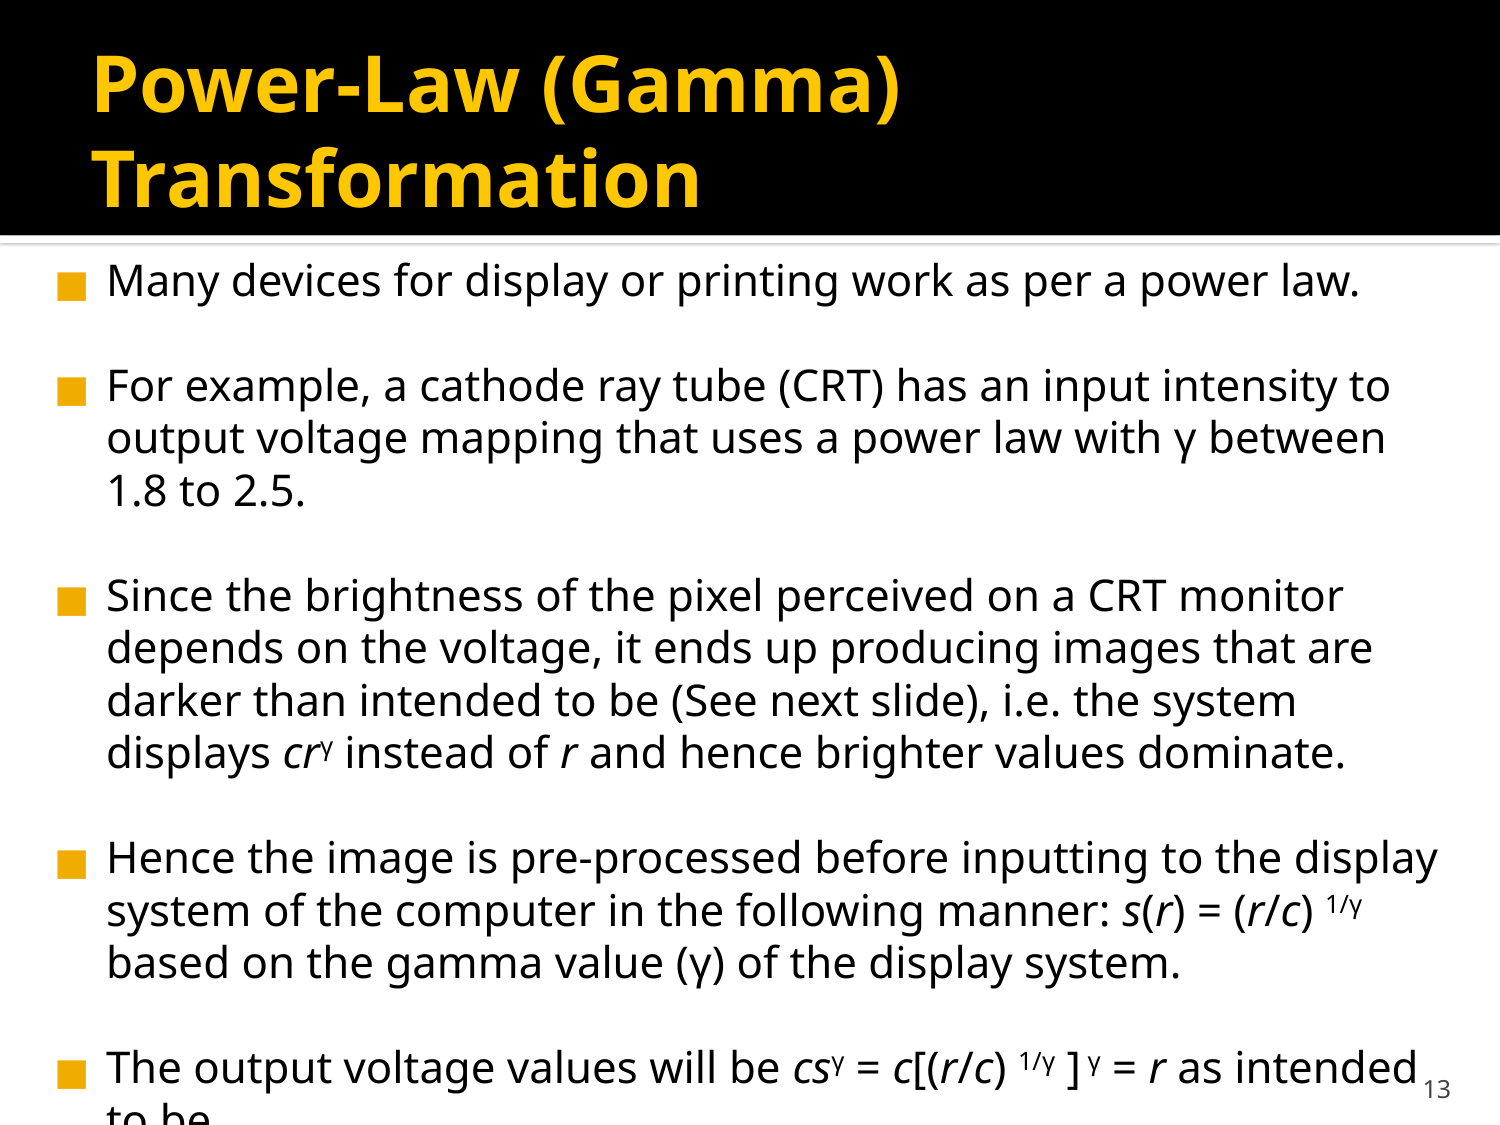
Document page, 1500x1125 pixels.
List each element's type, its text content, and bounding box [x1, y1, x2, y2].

title Power-Law (Gamma) Transformation [75, 25, 1425, 231]
slide_number ‹#› [1345, 1062, 1467, 1108]
list Many devices for display or printing work as per a power law. For example, a cathode ray tube (CRT) has an input intensity to output voltage mapping that uses a power law with γ between 1.8 to 2.5. Since the brightness of the pixel perceived on a CRT monitor depends on the voltage, it ends up producing images that are darker than intended to be (See next slide), i.e. the system displays crγ instead of r and hence brighter values dominate. Hence the image is pre-processed before inputting to the display system of the computer in the following manner: s(r) = (r/c) 1/γ based on the gamma value (γ) of the display system. The output voltage values will be csγ = c[(r/c) 1/γ ] γ = r as intended to be. [24, 237, 1463, 1100]
